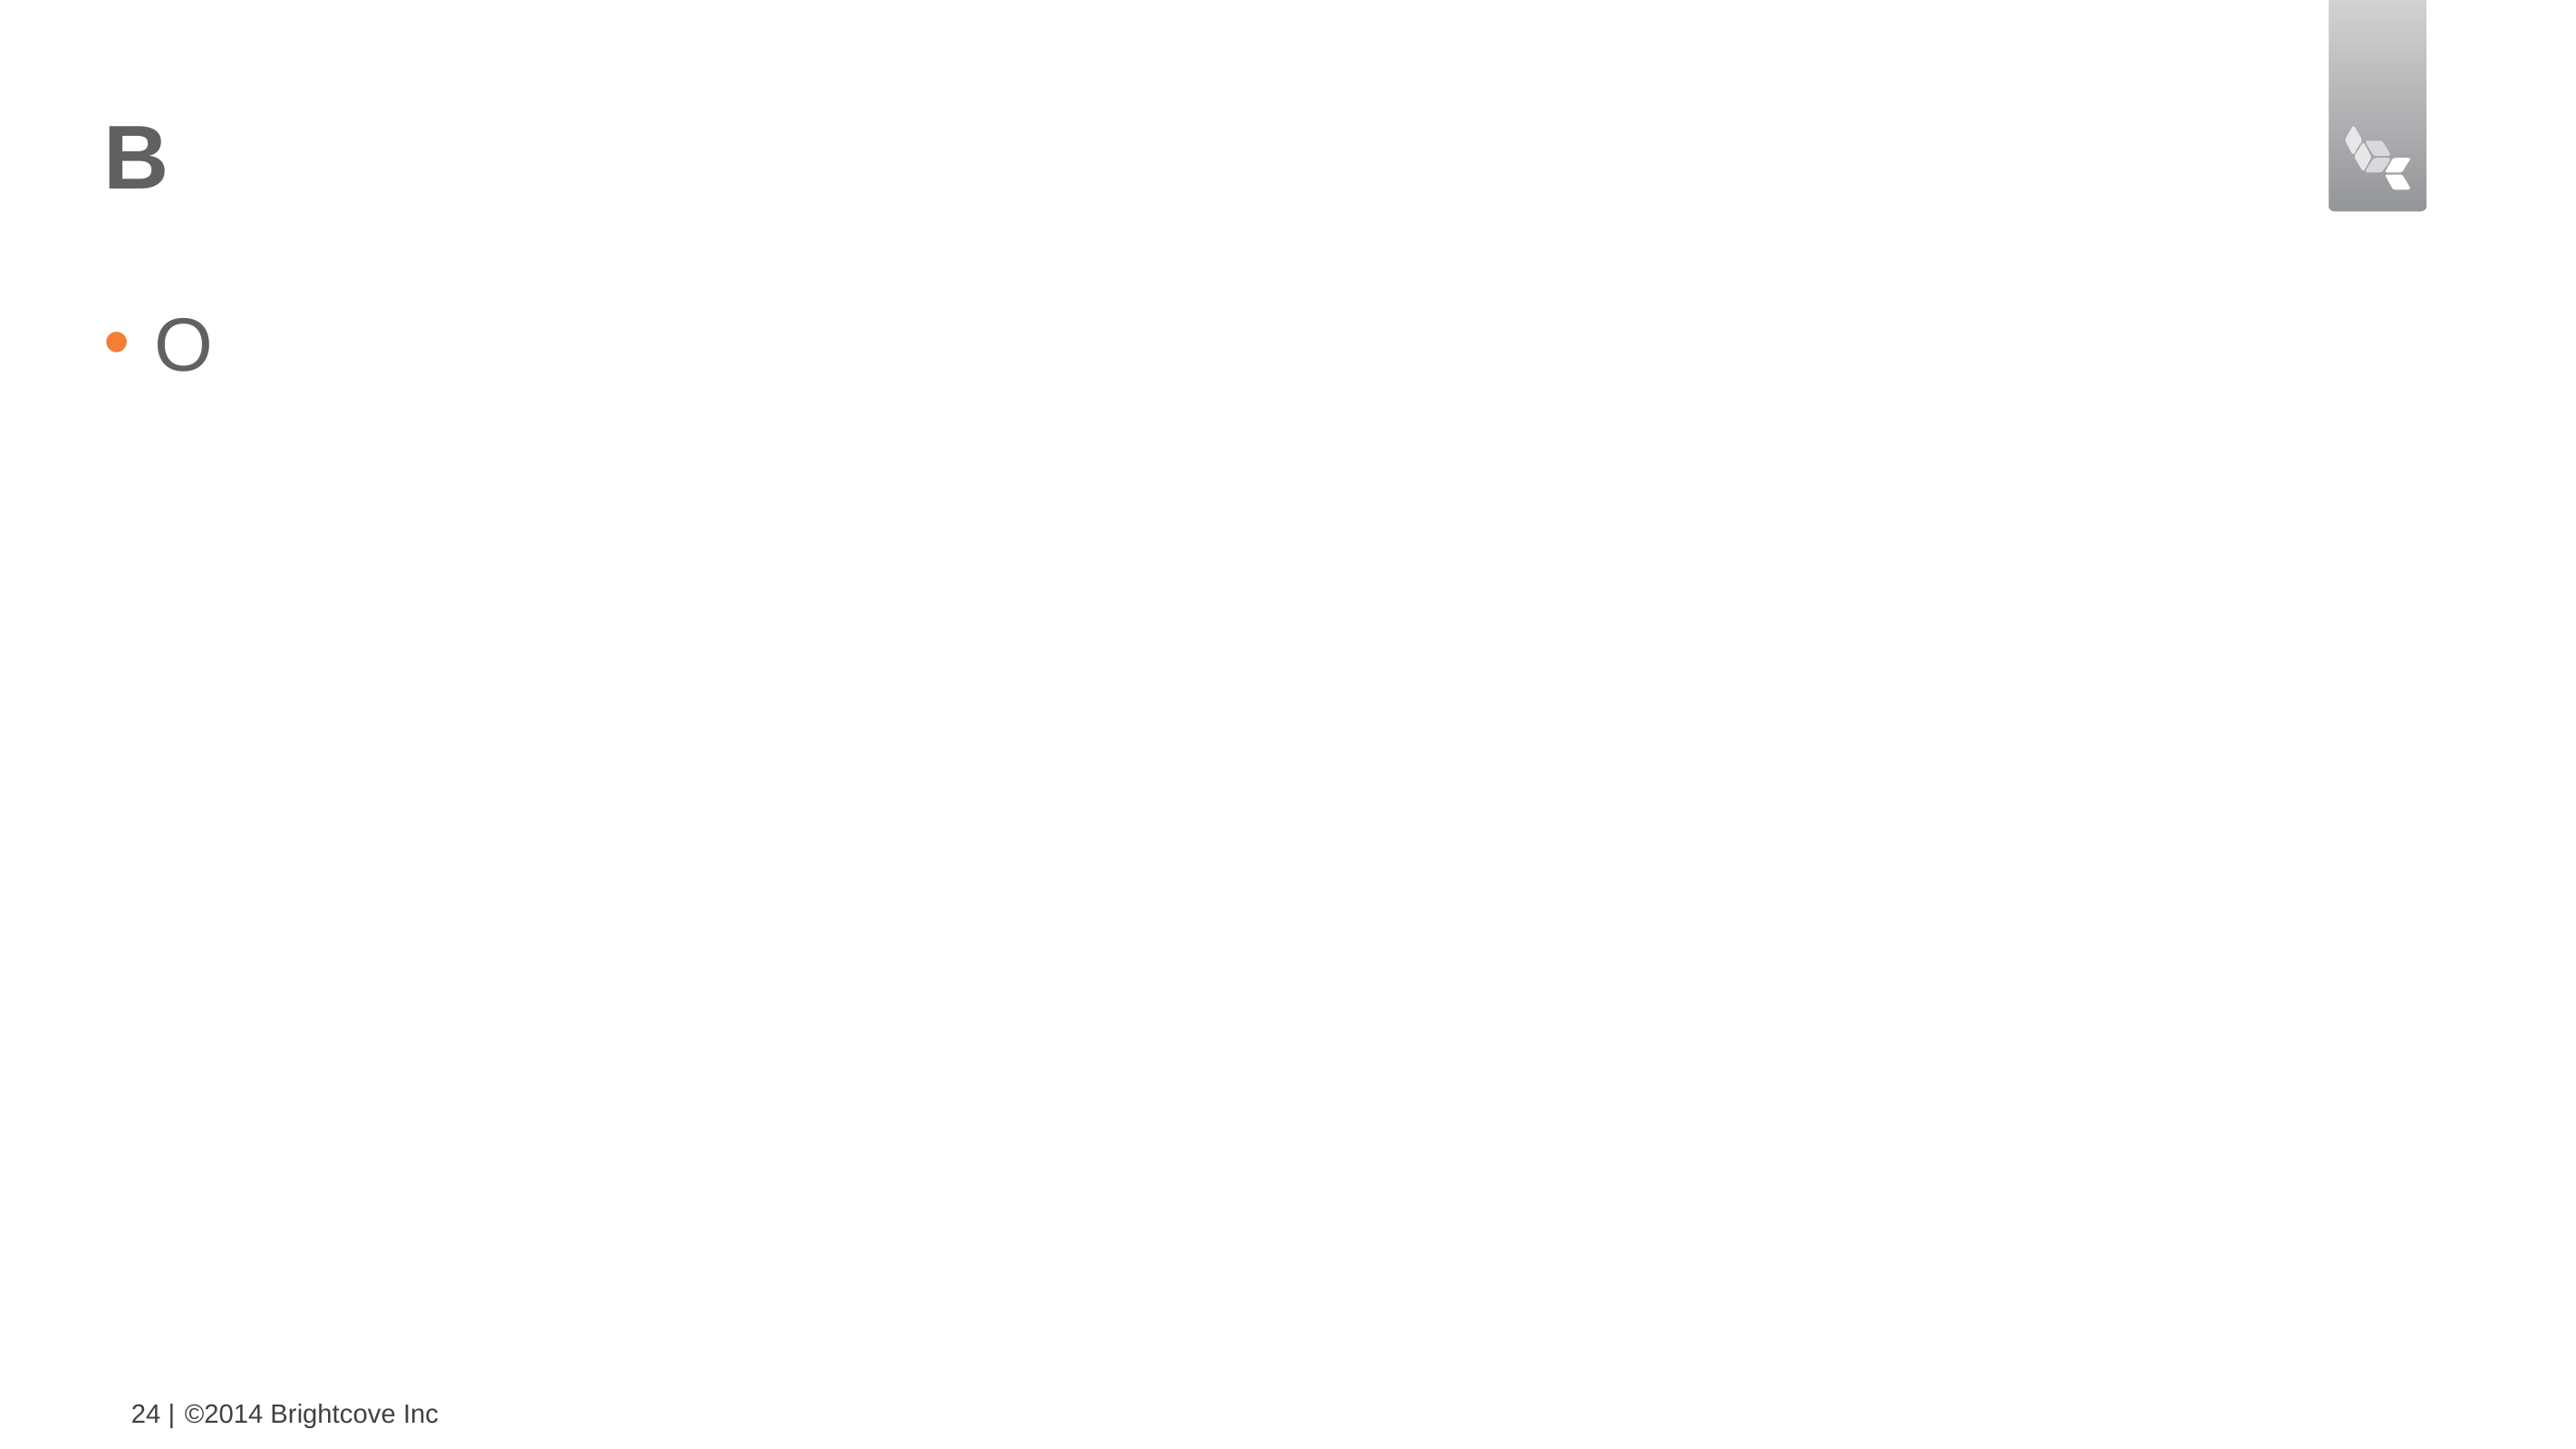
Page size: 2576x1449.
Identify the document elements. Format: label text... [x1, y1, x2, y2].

slide_number 24 | [88, 1374, 189, 1449]
list O [80, 284, 2441, 1302]
title B [80, 44, 2270, 260]
footer ©2014 Brightcove Inc [189, 1374, 988, 1449]
